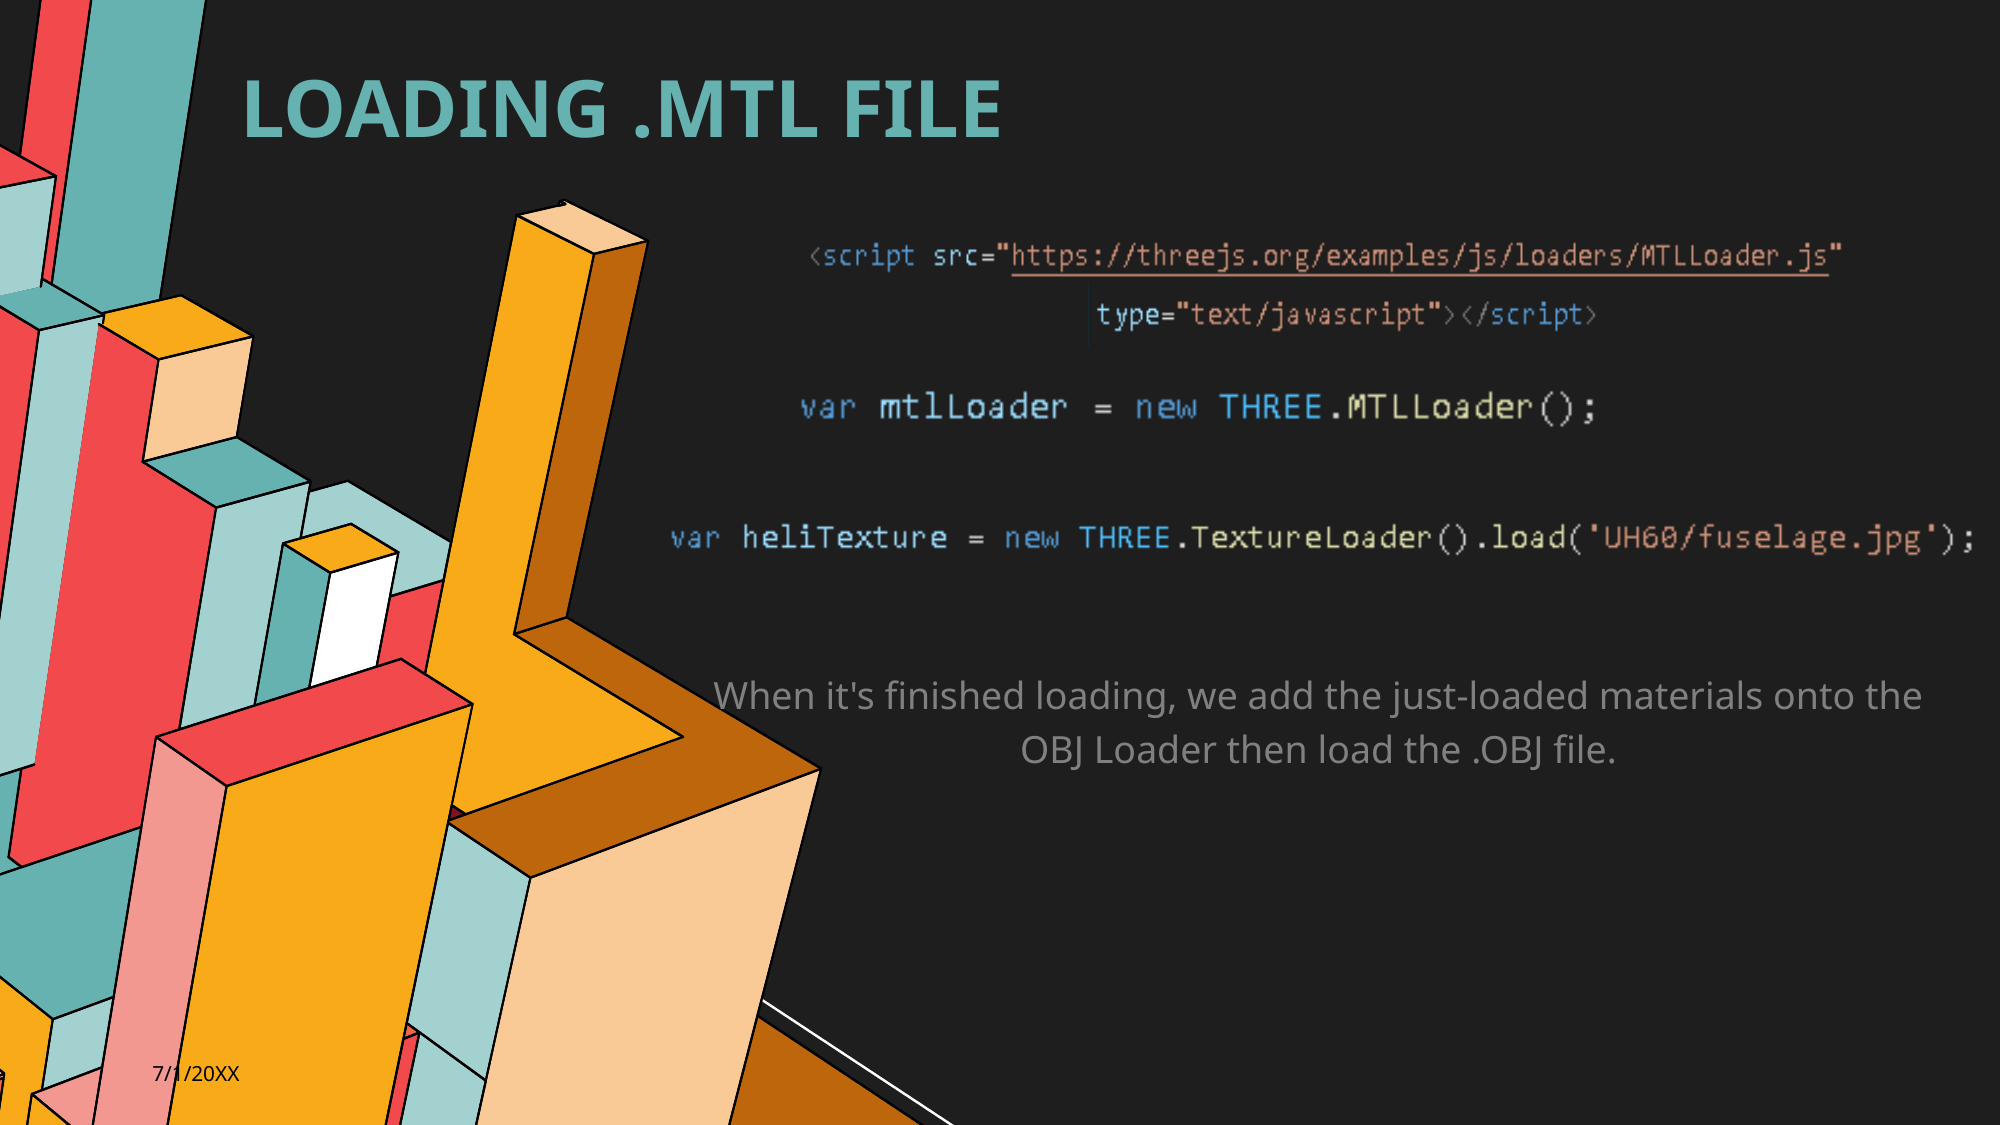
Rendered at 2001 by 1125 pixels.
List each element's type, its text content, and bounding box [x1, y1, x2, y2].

title Loading .mtl file [225, 2, 1156, 221]
list When it's finished loading, we add the just-loaded materials onto the OBJ Loader then load the .OBJ file. [690, 655, 1948, 915]
picture [661, 351, 2000, 586]
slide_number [137, 1042, 588, 1103]
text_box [800, 148, 1855, 348]
